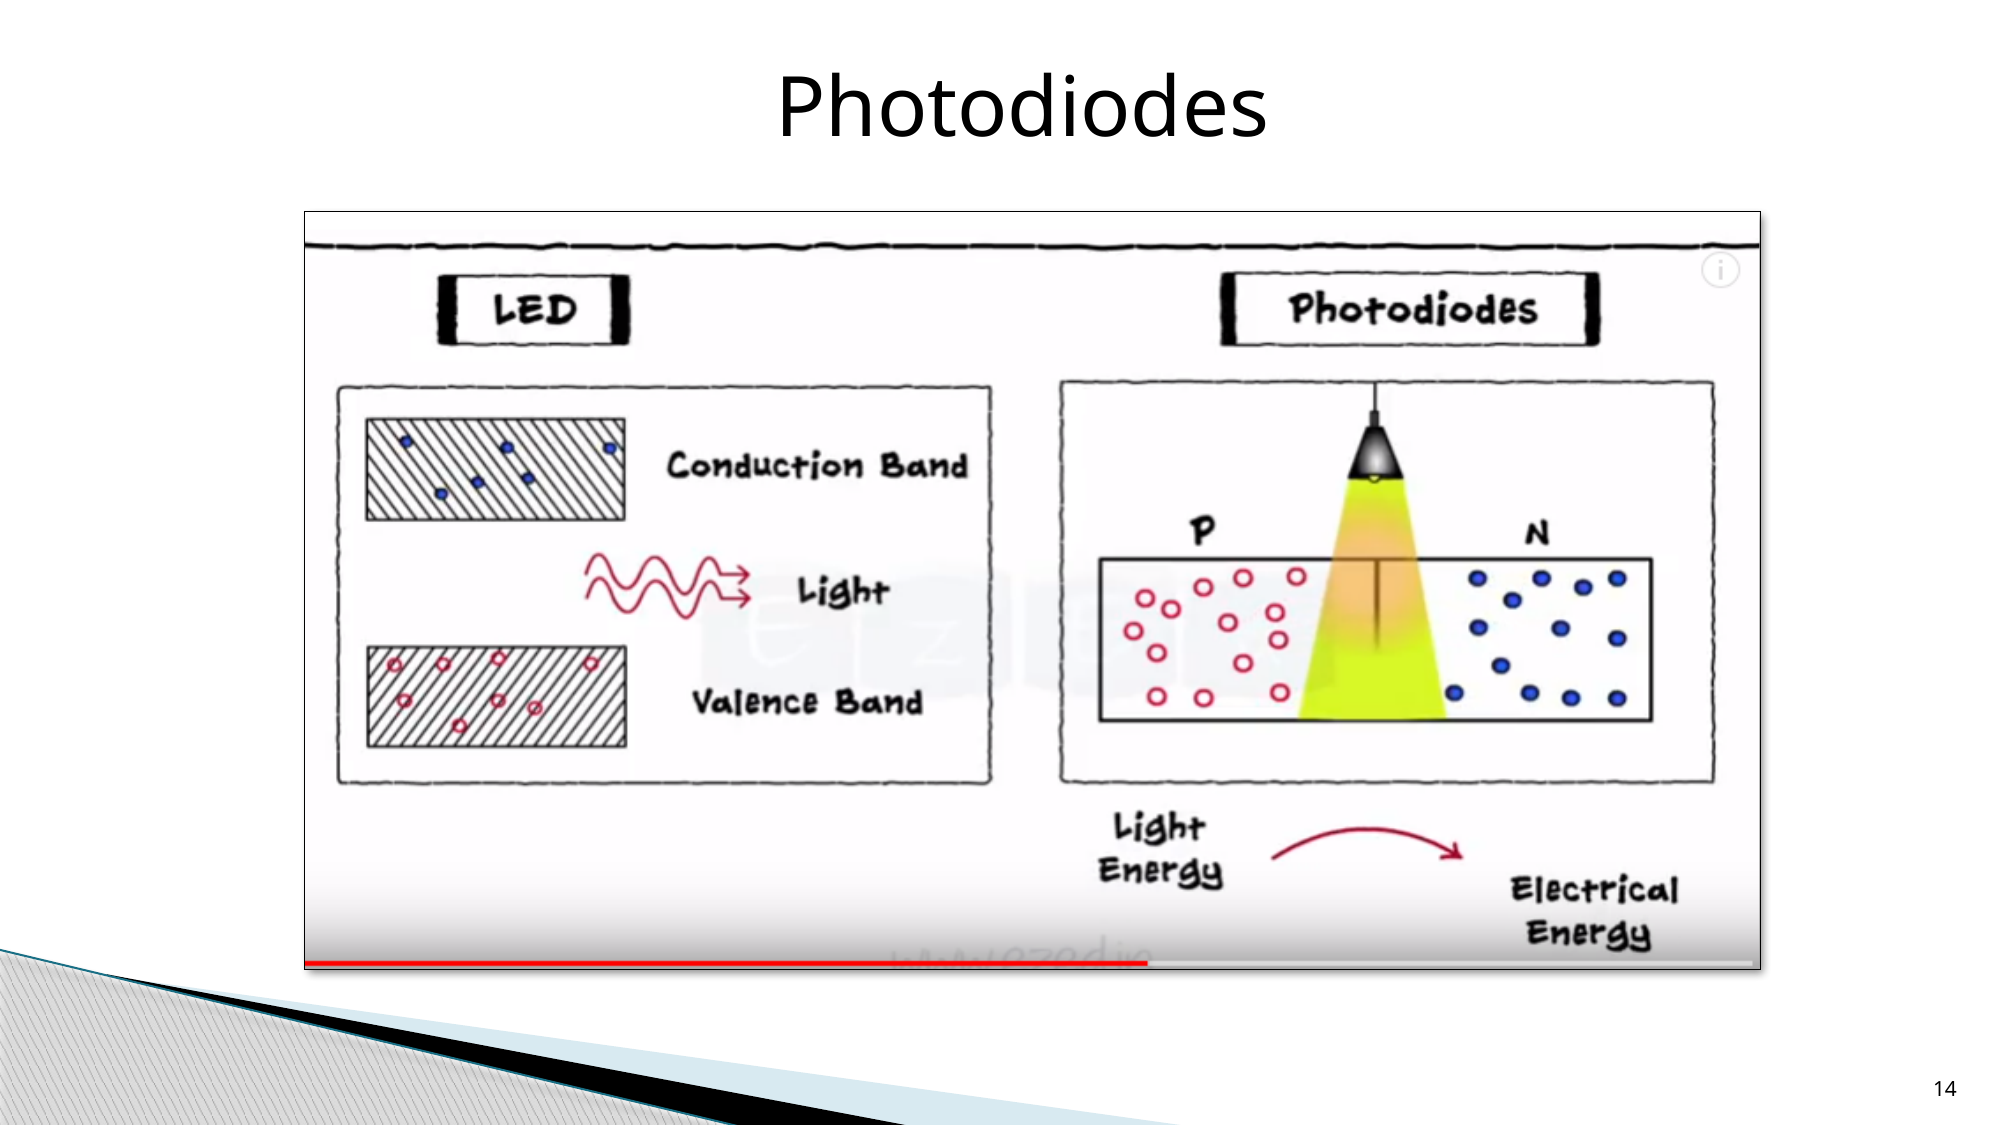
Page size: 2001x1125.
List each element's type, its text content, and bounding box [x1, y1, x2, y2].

slide_number 14 [1891, 1051, 1972, 1112]
picture [304, 211, 1760, 970]
text_box Photodiodes [238, 45, 1808, 161]
